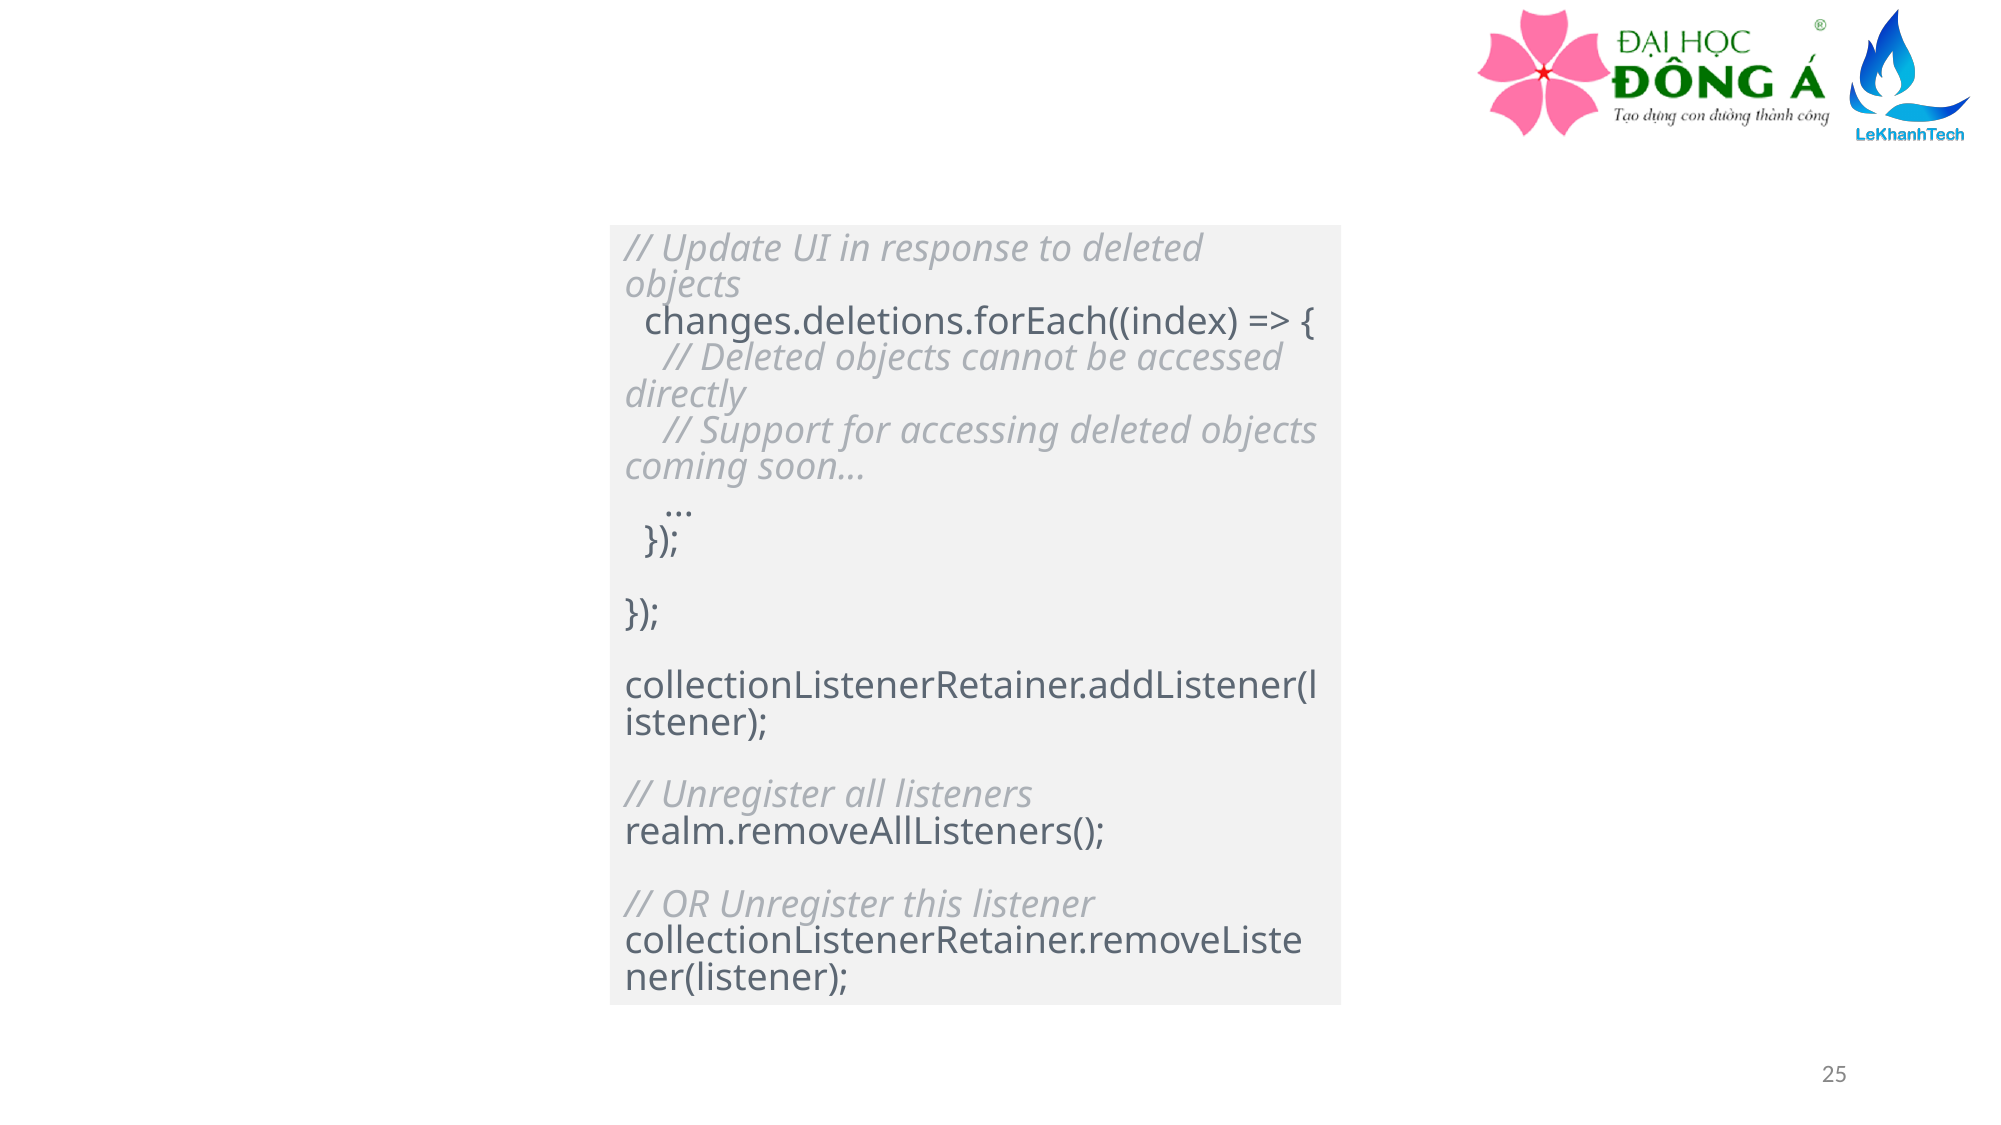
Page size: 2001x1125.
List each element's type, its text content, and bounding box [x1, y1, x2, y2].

slide_number 25 [1412, 1042, 1863, 1103]
text_box // Update UI in response to deleted objects changes.deletions.forEach((index) => { // Deleted objects cannot be accessed directly // Support for accessing deleted objects coming soon... ... }); }); collectionListenerRetainer.addListener(listener); // Unregister all listeners realm.removeAllListeners(); // OR Unregister this listener collectionListenerRetainer.removeListener(listener); [609, 225, 1342, 1005]
picture [1465, 5, 1980, 144]
